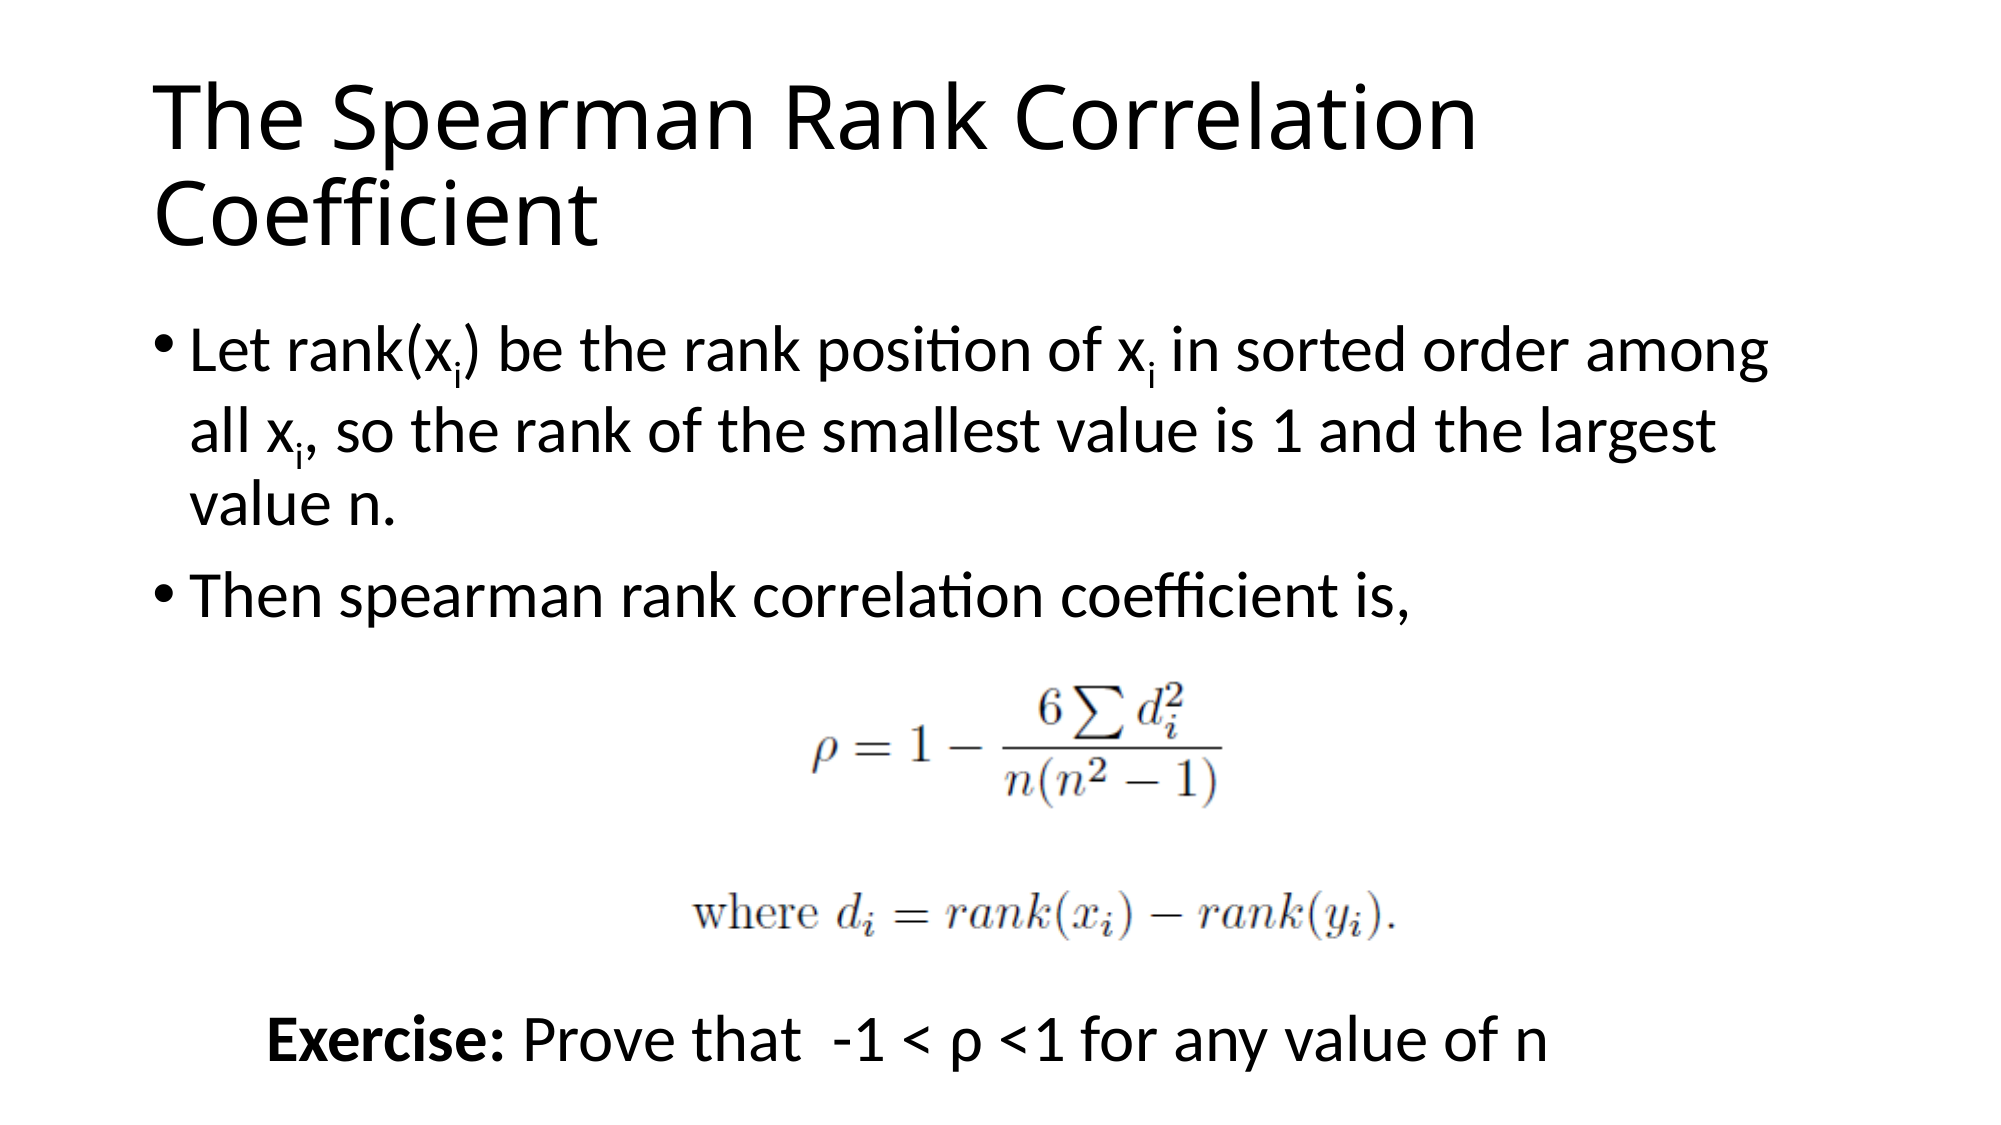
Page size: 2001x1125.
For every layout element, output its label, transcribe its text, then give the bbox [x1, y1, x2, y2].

text_box Exercise: Prove that -1 < ρ <1 for any value of n [251, 987, 1751, 1082]
list Let rank(xi) be the rank position of xi in sorted order among all xi, so the rank of the smallest value is 1 and the largest value n. Then spearman rank correlation coefficient is, [137, 299, 1863, 643]
title The Spearman Rank Correlation Coefficient [137, 59, 1863, 278]
picture [759, 656, 1273, 835]
picture [667, 885, 1407, 949]
